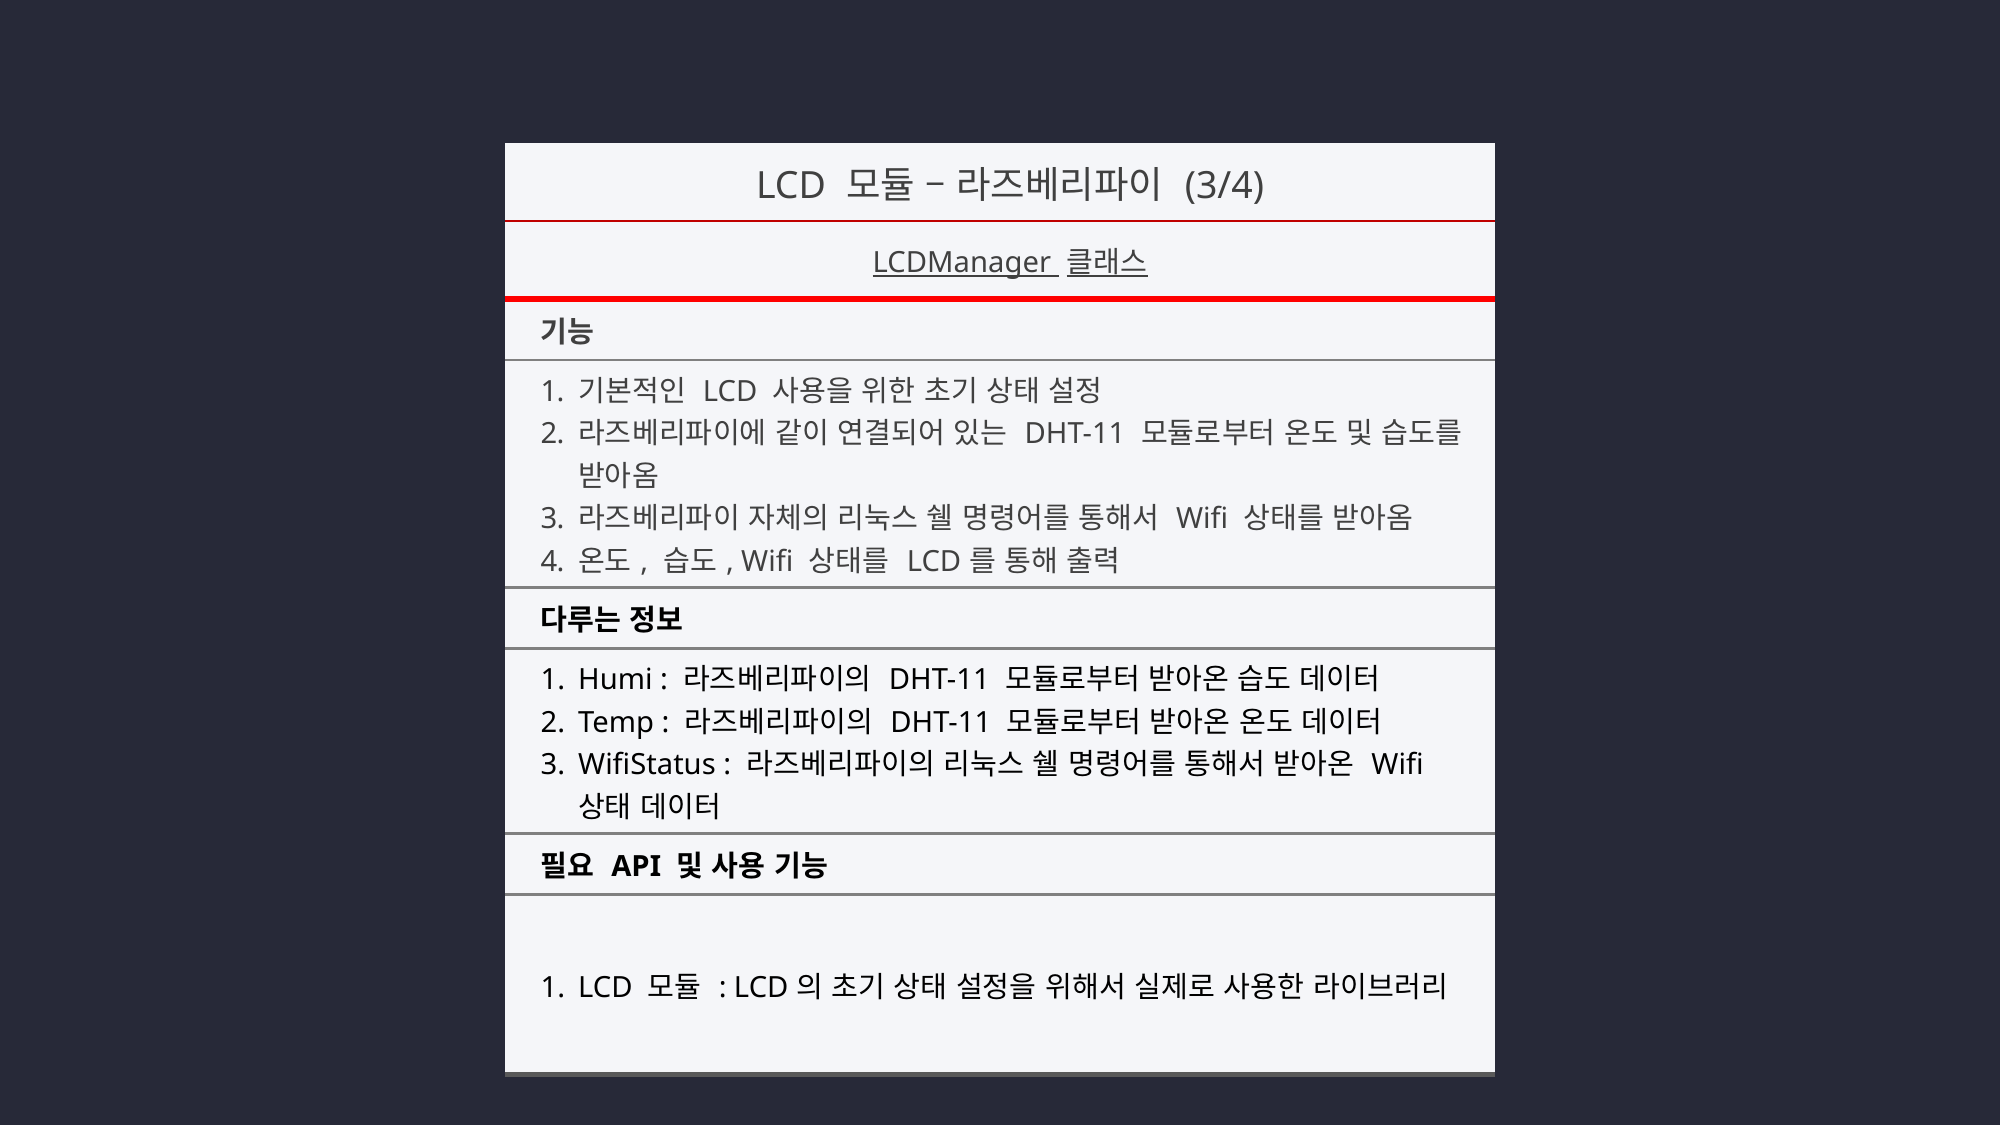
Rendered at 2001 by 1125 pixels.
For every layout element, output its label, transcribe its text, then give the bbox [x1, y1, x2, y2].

table_cell 기능 [505, 302, 1495, 359]
table_cell LCDManager 클래스 [505, 222, 1495, 296]
table_cell 다루는 정보 [505, 589, 1495, 647]
table_cell Humi : 라즈베리파이의 DHT-11 모듈로부터 받아온 습도 데이터 Temp : 라즈베리파이의 DHT-11 모듈로부터 받아온 온도 데이터 WifiStatus : 라즈베리파이의 리눅스 쉘 명령어를 통해서 받아온 Wifi 상태 데이터 [505, 650, 1495, 832]
table_header LCD 모듈 – 라즈베리파이 (3/4) [505, 143, 1495, 220]
table_cell LCD 모듈 : LCD의 초기 상태 설정을 위해서 실제로 사용한 라이브러리 [505, 896, 1495, 1072]
table_cell 필요 API 및 사용 기능 [505, 835, 1495, 893]
table_cell 기본적인 LCD 사용을 위한 초기 상태 설정 라즈베리파이에 같이 연결되어 있는 DHT-11 모듈로부터 온도 및 습도를 받아옴 라즈베리파이 자체의 리눅스 쉘 명령어를 통해서 Wifi 상태를 받아옴 온도, 습도, Wifi 상태를 LCD를 통해 출력 [505, 361, 1495, 586]
